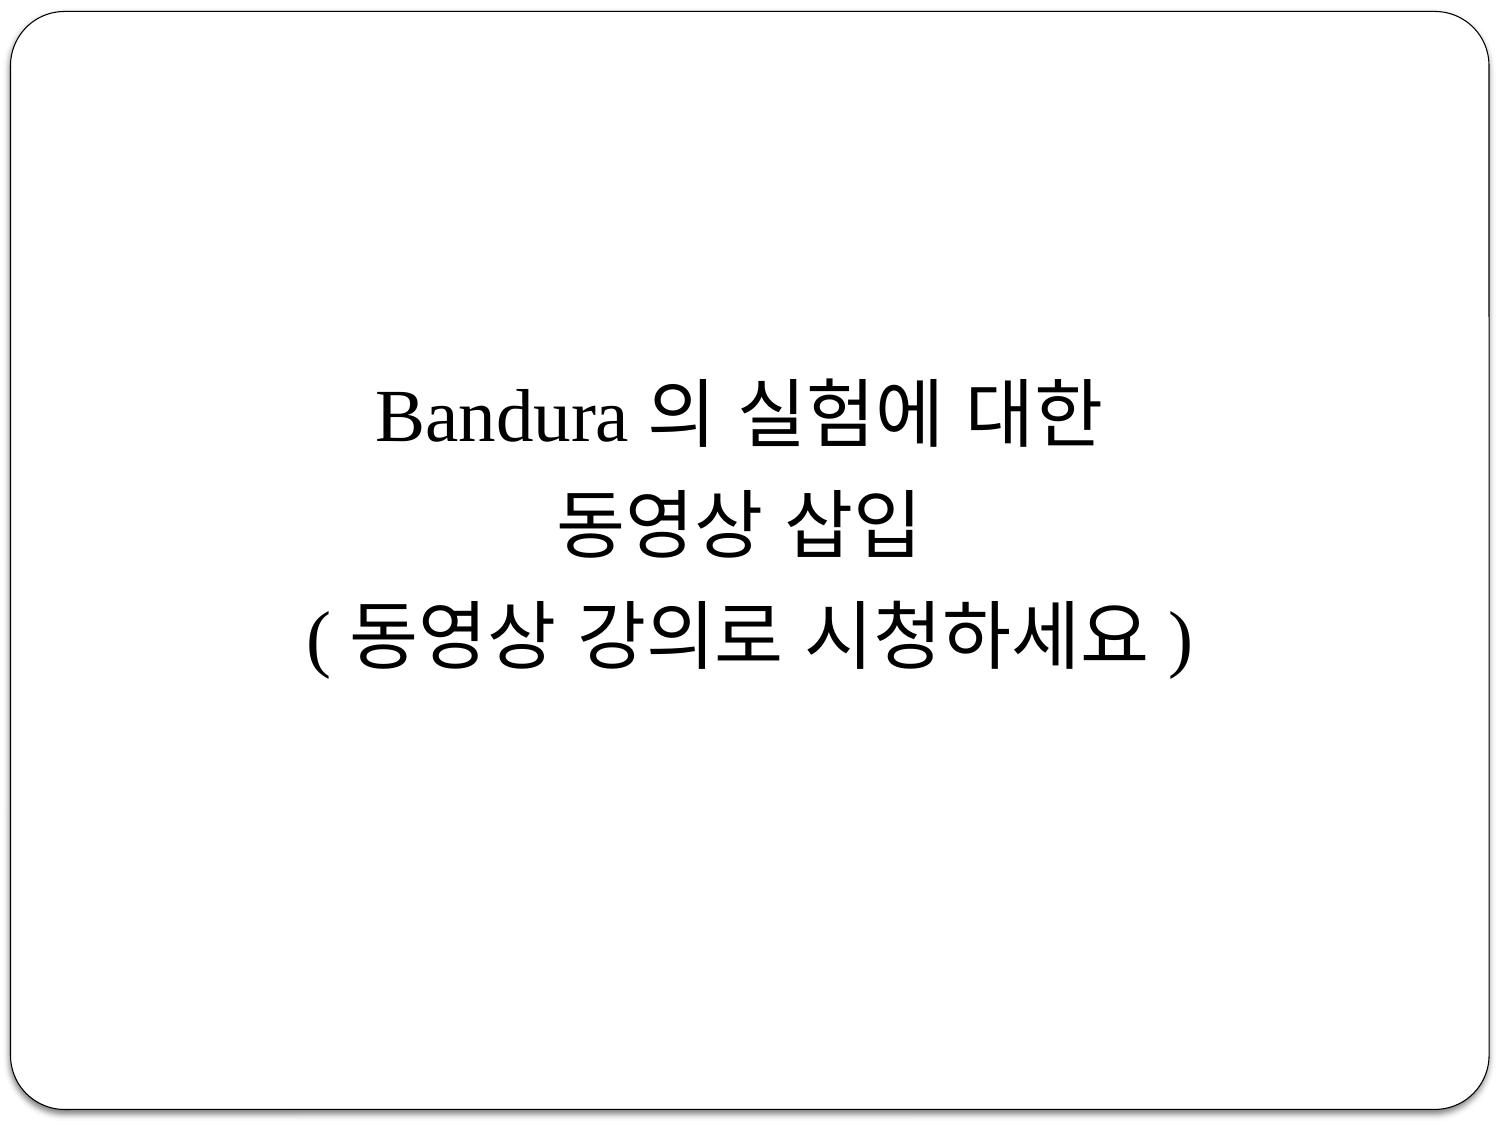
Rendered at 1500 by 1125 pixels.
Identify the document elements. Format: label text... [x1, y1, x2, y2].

text_box Bandura의 실험에 대한 동영상 삽입 (동영상 강의로 시청하세요) [277, 349, 1223, 870]
